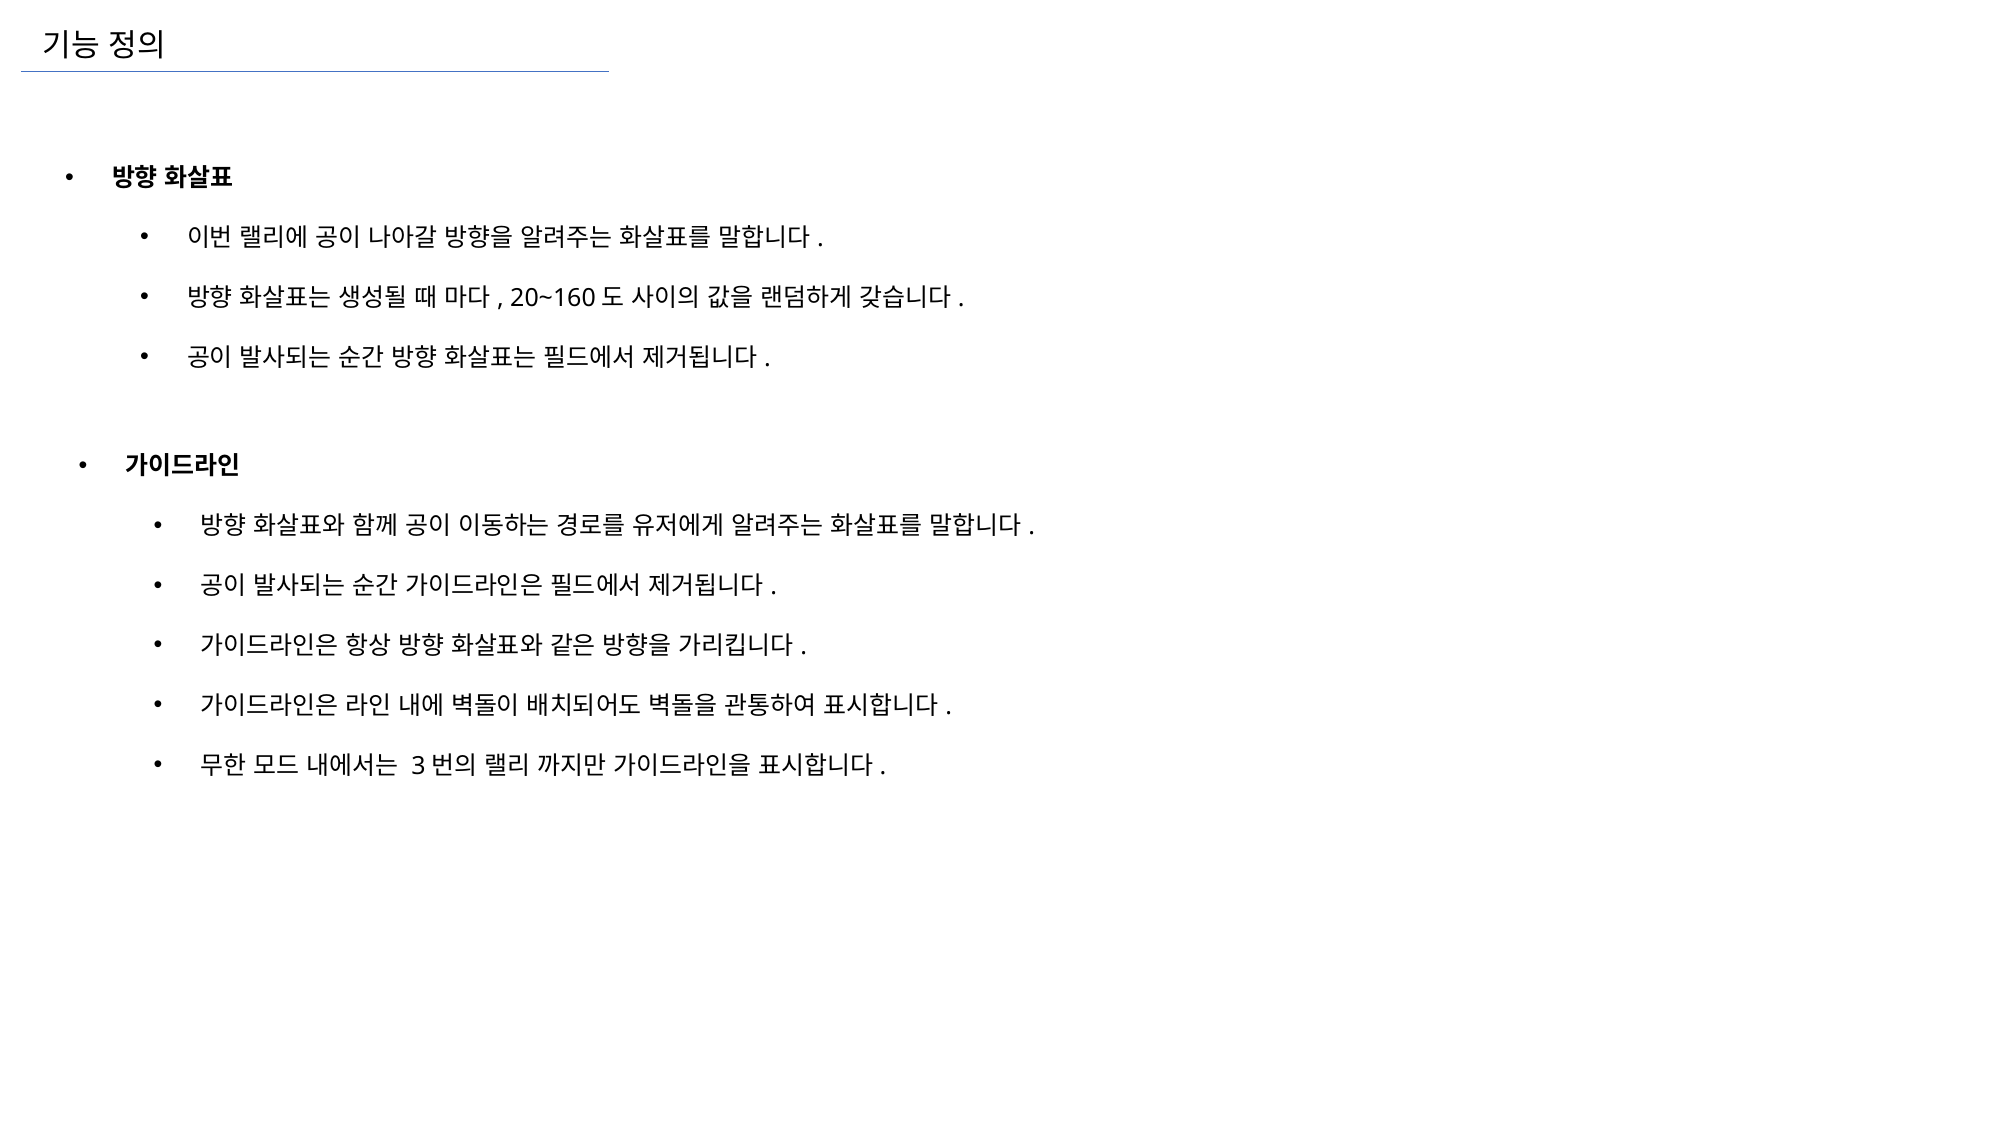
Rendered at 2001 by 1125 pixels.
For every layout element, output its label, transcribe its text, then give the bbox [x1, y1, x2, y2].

text_box 방향 화살표 이번 랠리에 공이 나아갈 방향을 알려주는 화살표를 말합니다. 방향 화살표는 생성될 때 마다, 20~160도 사이의 값을 랜덤하게 갖습니다. 공이 발사되는 순간 방향 화살표는 필드에서 제거됩니다. [50, 124, 980, 618]
text_box 기능 정의 [27, 18, 182, 70]
text_box 가이드라인 방향 화살표와 함께 공이 이동하는 경로를 유저에게 알려주는 화살표를 말합니다. 공이 발사되는 순간 가이드라인은 필드에서 제거됩니다. 가이드라인은 항상 방향 화살표와 같은 방향을 가리킵니다. 가이드라인은 라인 내에 벽돌이 배치되어도 벽돌을 관통하여 표시합니다. 무한 모드 내에서는 3번의 랠리 까지만 가이드라인을 표시합니다. [63, 412, 1051, 1086]
